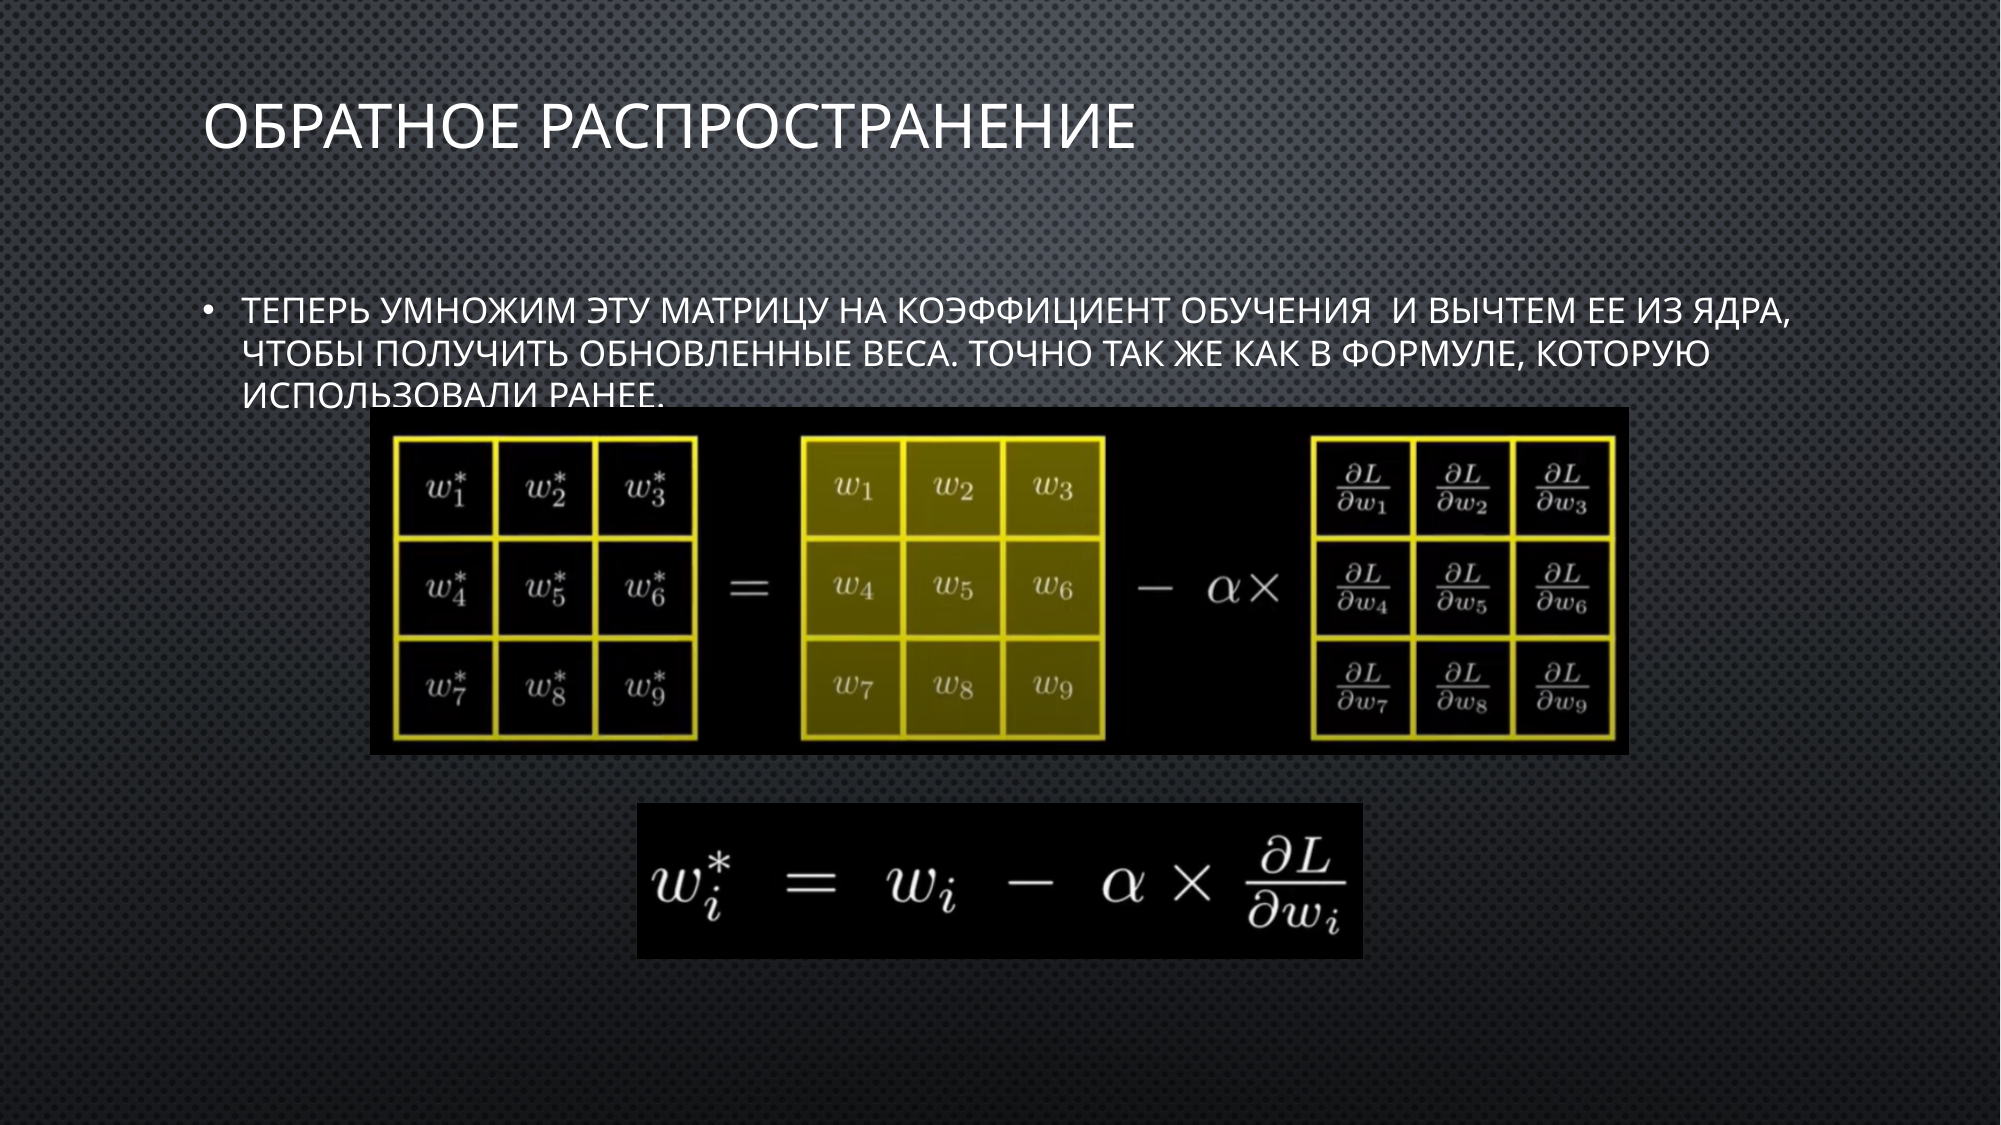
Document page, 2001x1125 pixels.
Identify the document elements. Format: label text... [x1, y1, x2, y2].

picture [370, 406, 1629, 755]
picture [636, 802, 1363, 959]
title Обратное распространение [187, 78, 1813, 169]
